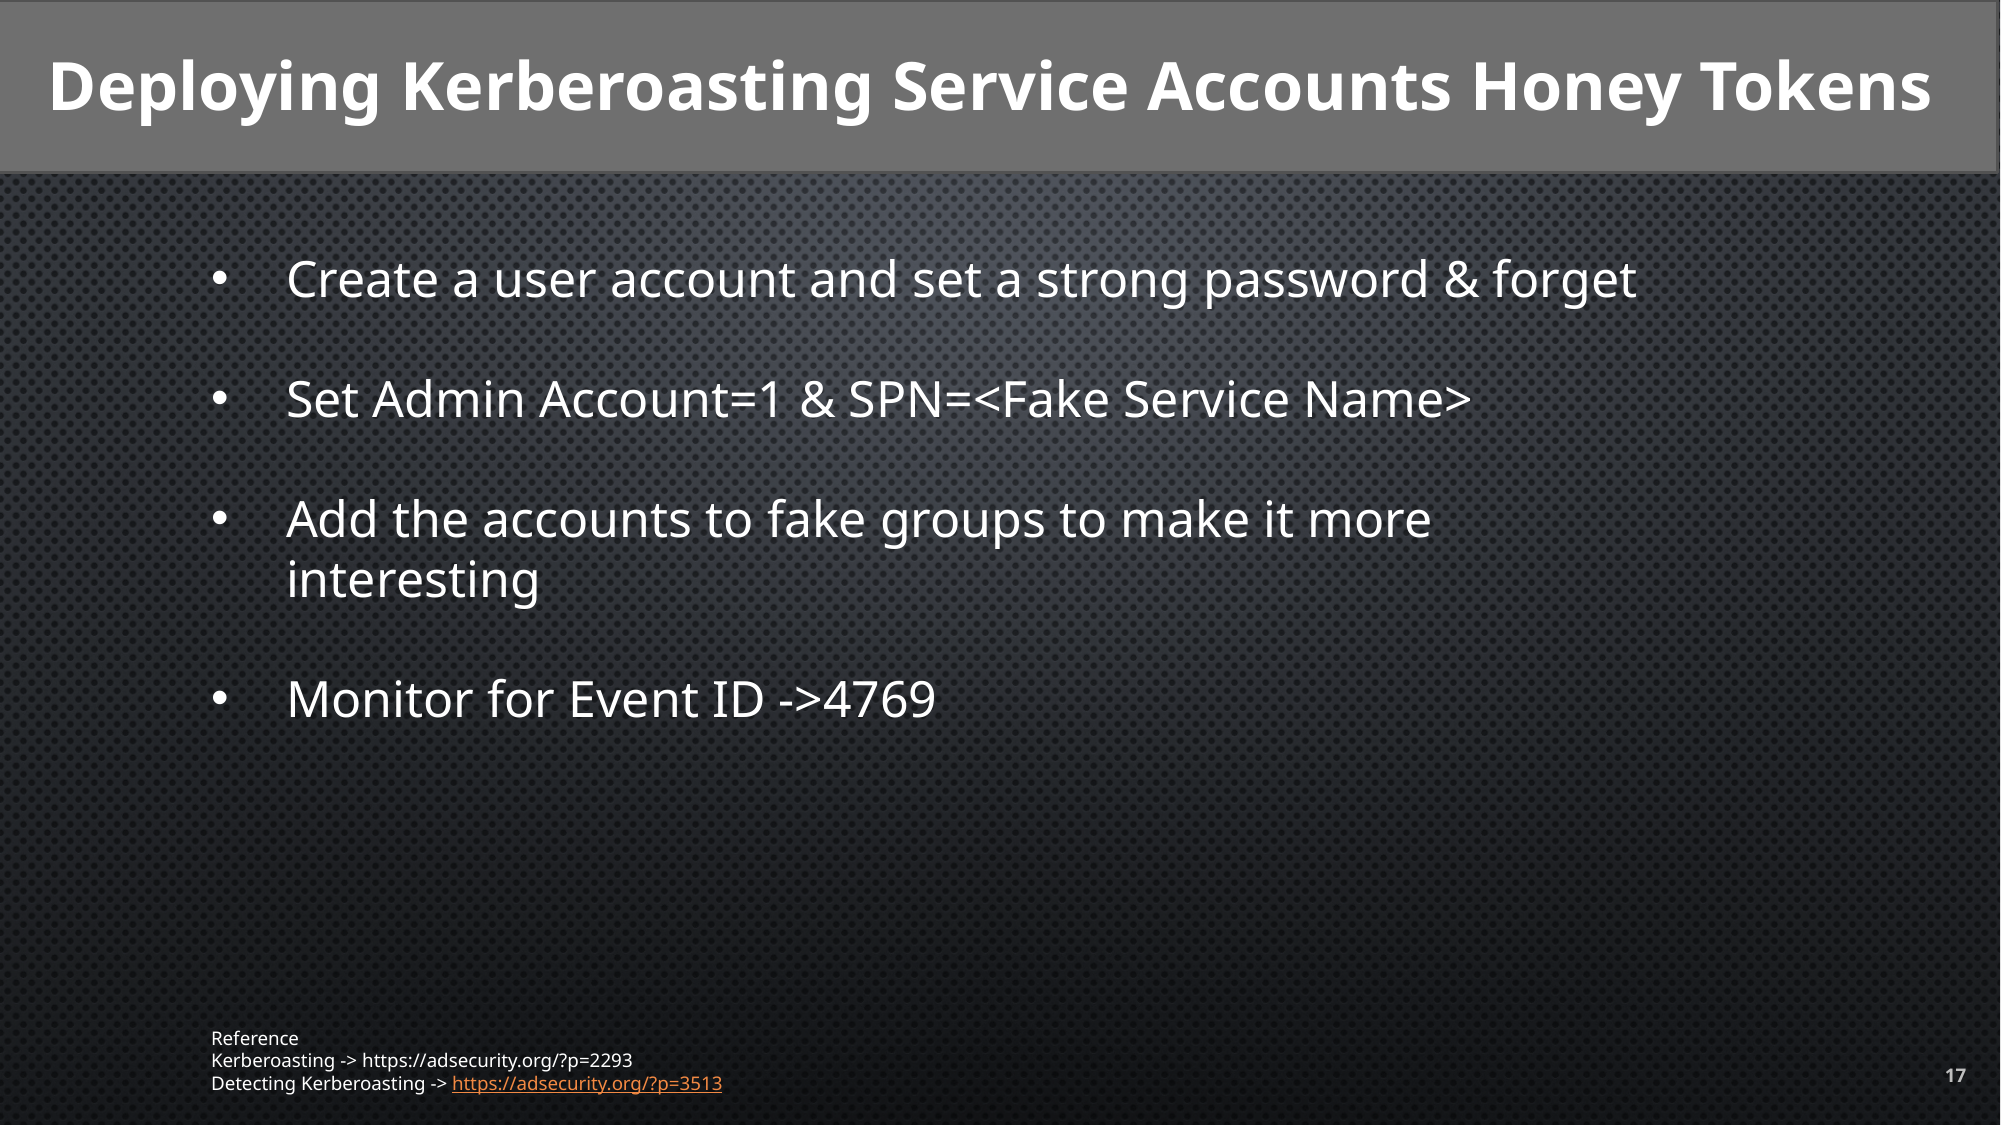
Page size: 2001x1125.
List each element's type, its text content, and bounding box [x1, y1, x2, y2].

slide_number 17 [1891, 1046, 1982, 1107]
text_box Reference Kerberoasting -> https://adsecurity.org/?p=2293 Detecting Kerberoasting -> https://adsecurity.org/?p=3513 [196, 1018, 1597, 1125]
text_box Deploying Kerberoasting Service Accounts Honey Tokens [33, 35, 2000, 131]
text_box Create a user account and set a strong password & forget Set Admin Account=1 & SPN=<Fake Service Name> Add the accounts to fake groups to make it more interesting Monitor for Event ID ->4769 [196, 239, 1686, 795]
